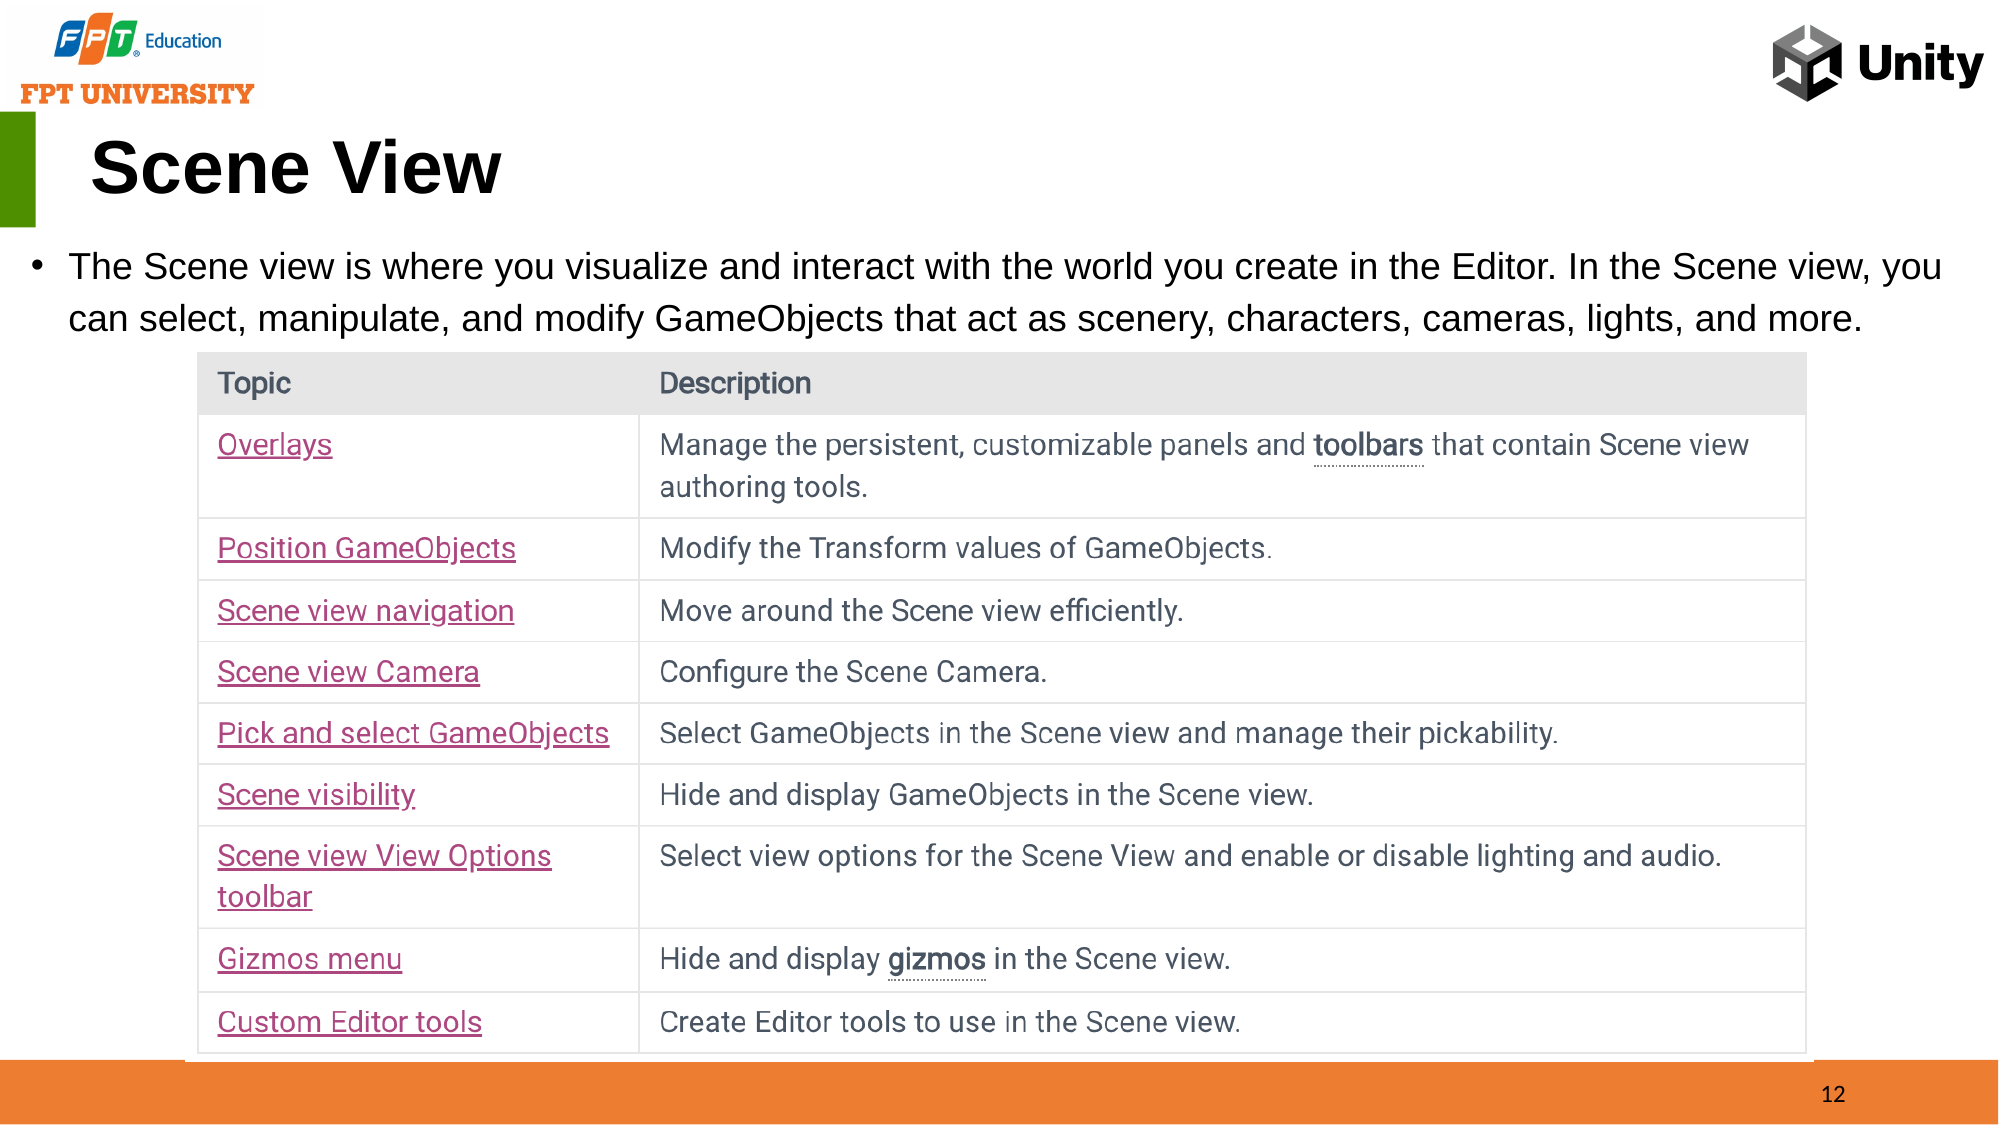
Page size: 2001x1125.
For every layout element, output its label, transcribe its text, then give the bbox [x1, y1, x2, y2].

picture [4, 4, 263, 109]
text_box The Scene view is where you visualize and interact with the world you create in the Editor. In the Scene view, you can select, manipulate, and modify GameObjects that act as scenery, characters, cameras, lights, and more. [16, 228, 1971, 404]
slide_number 12 [1412, 1063, 1861, 1122]
picture [1765, 0, 1993, 127]
text_box Scene View [37, 111, 1976, 228]
picture [185, 339, 1814, 1062]
